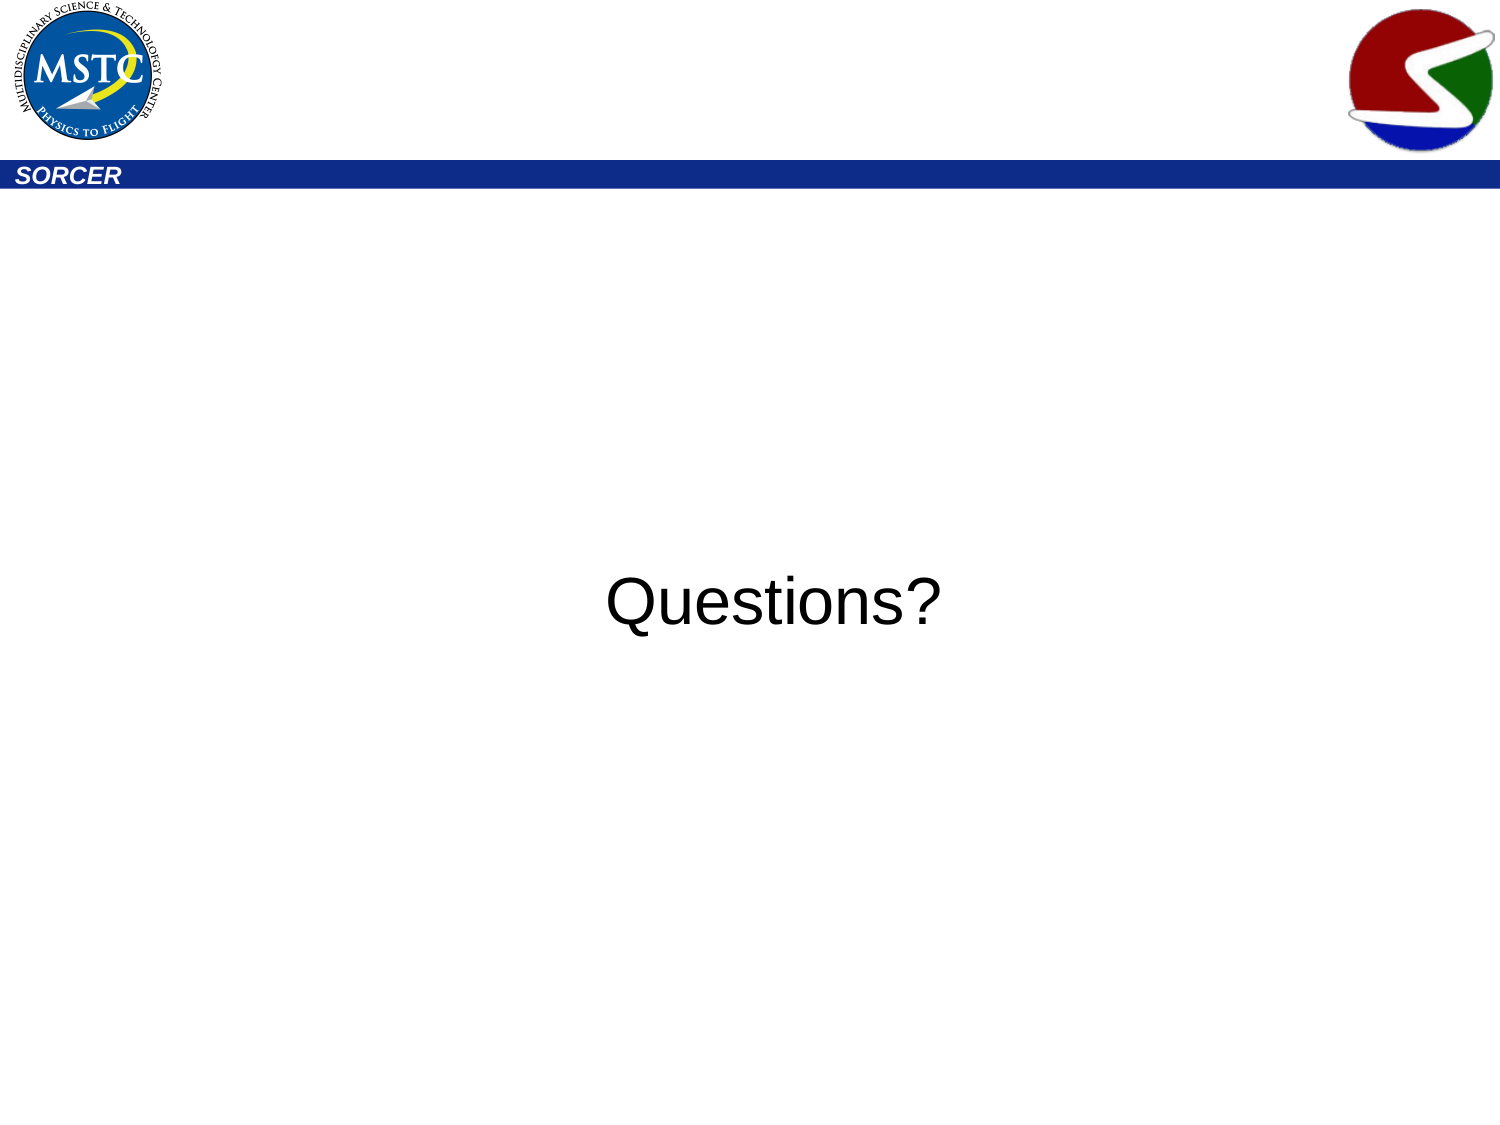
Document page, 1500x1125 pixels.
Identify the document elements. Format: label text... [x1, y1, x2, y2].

picture [12, 0, 163, 148]
picture [1347, 7, 1495, 154]
list Questions? [75, 549, 1473, 777]
